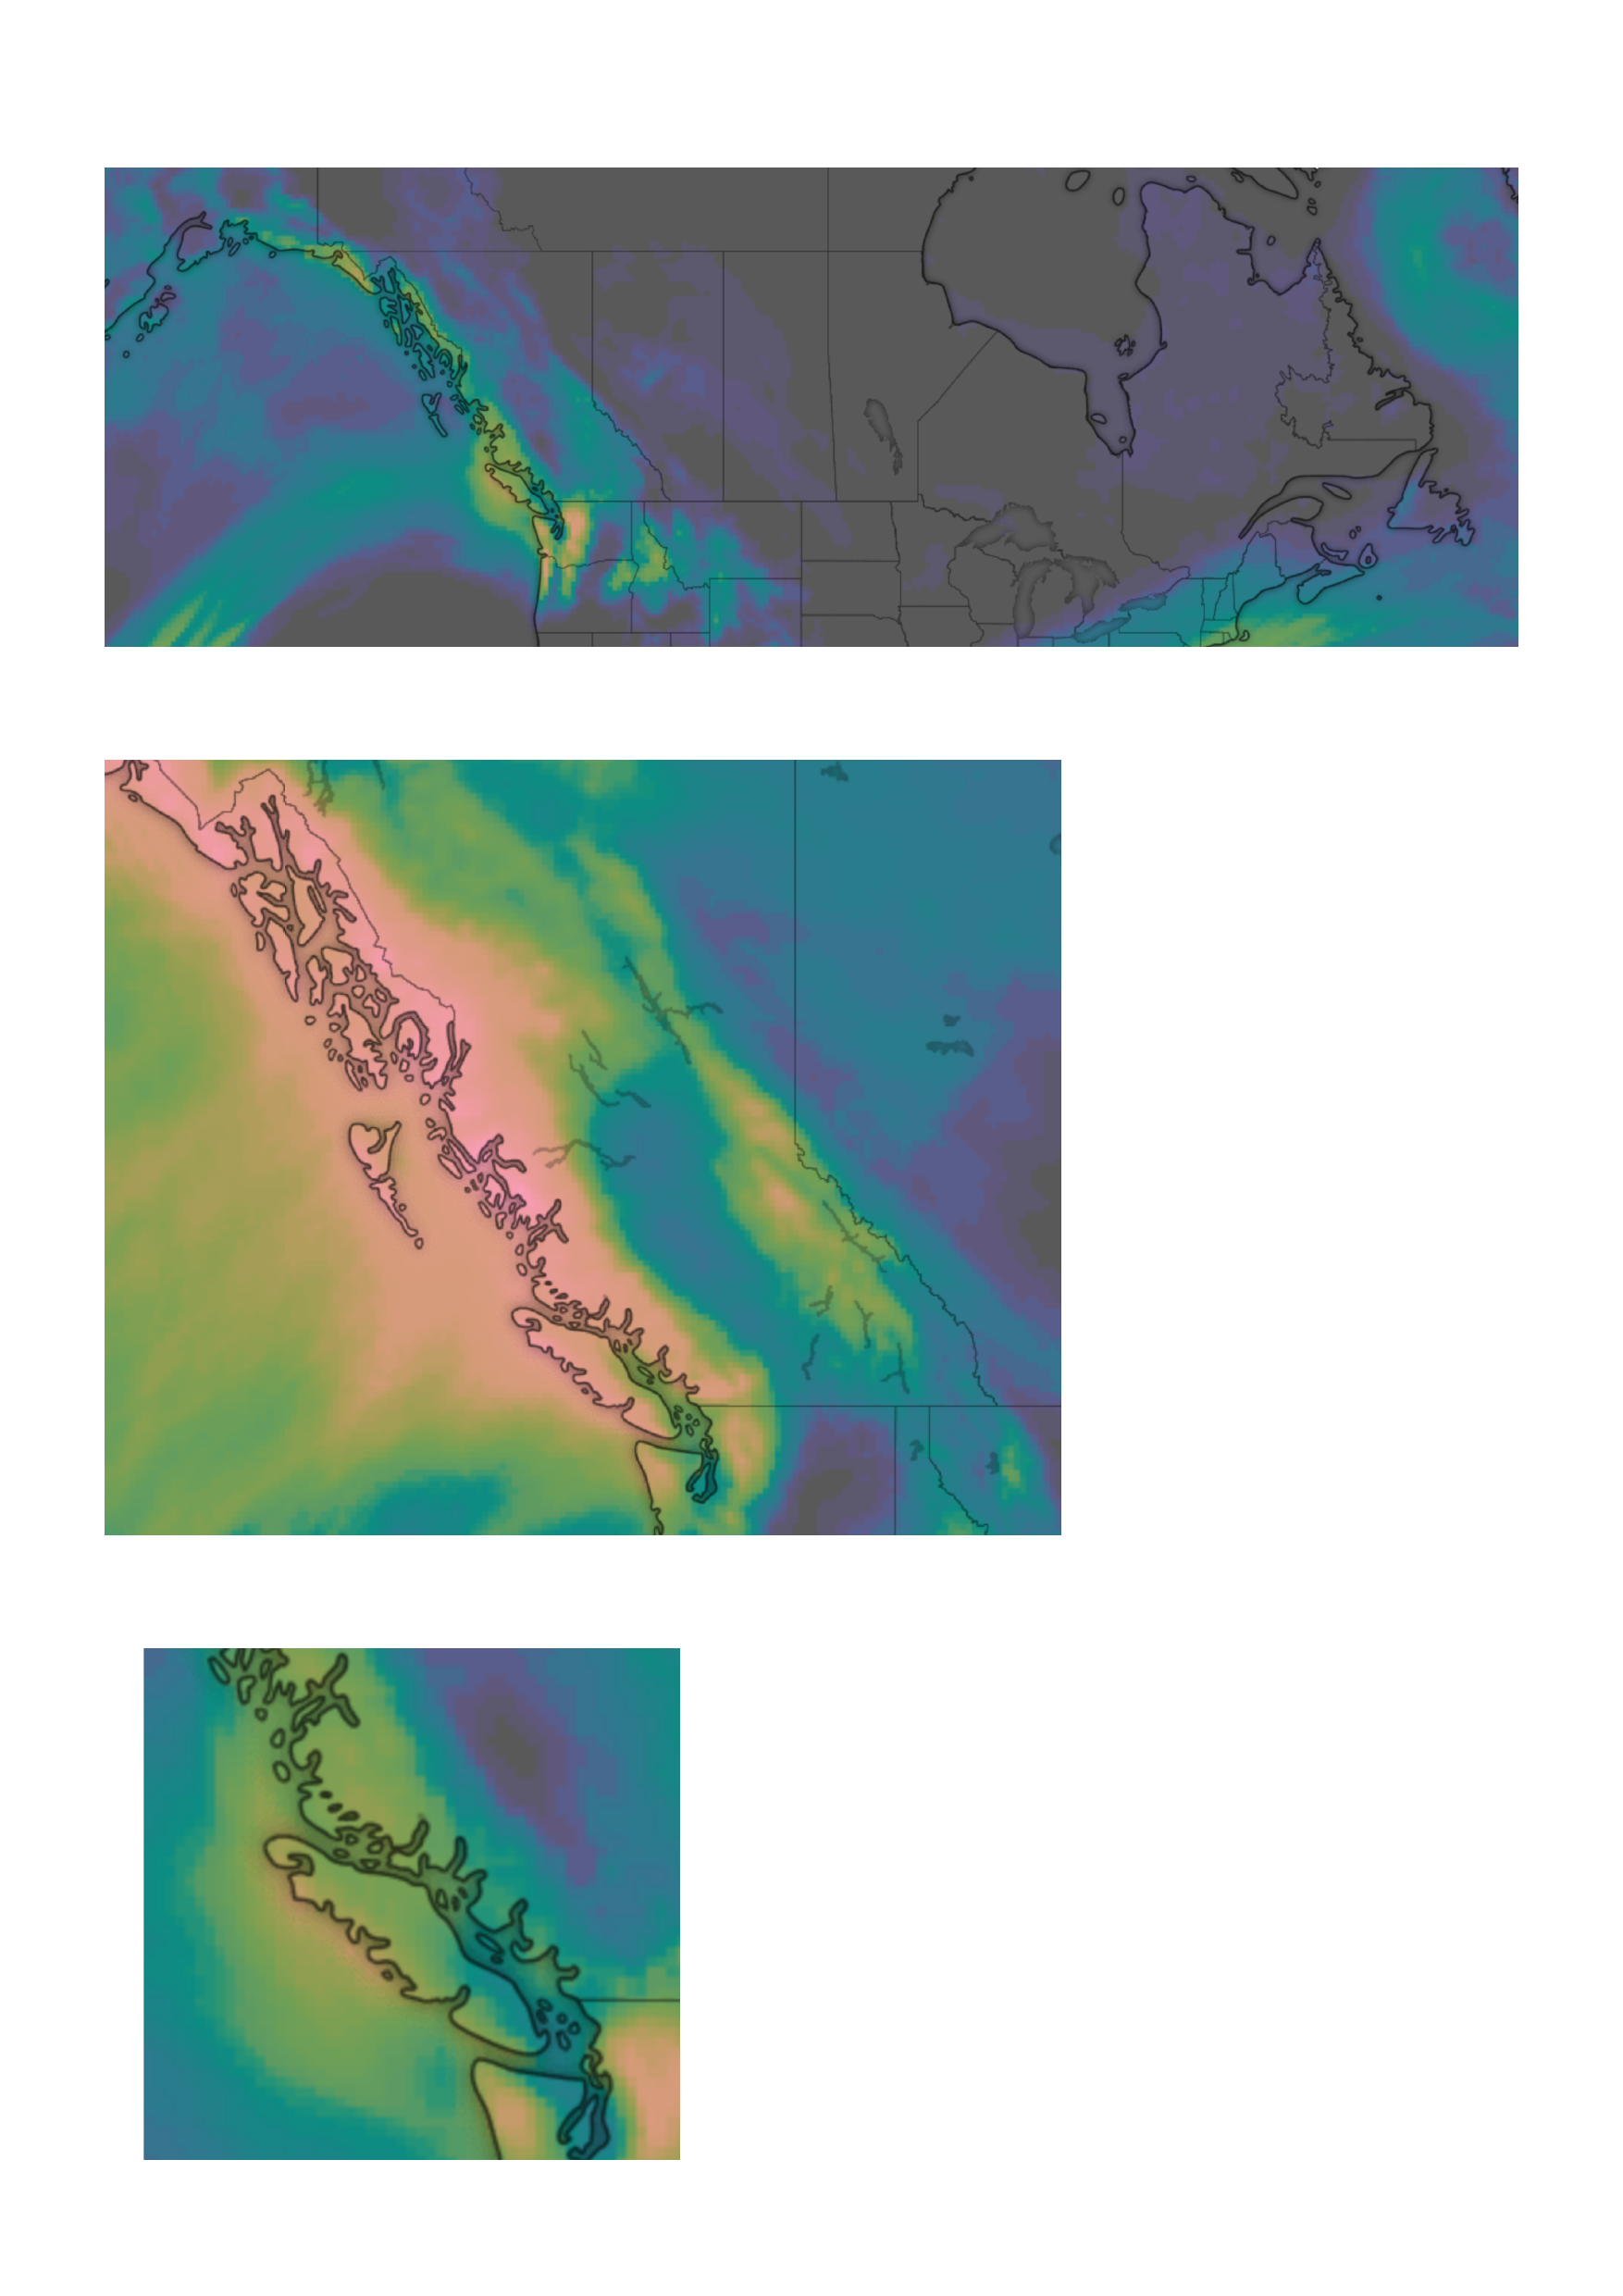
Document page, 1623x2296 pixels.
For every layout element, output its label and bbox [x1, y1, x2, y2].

picture [105, 760, 1061, 1535]
picture [105, 168, 1518, 647]
picture [143, 1648, 680, 2160]
